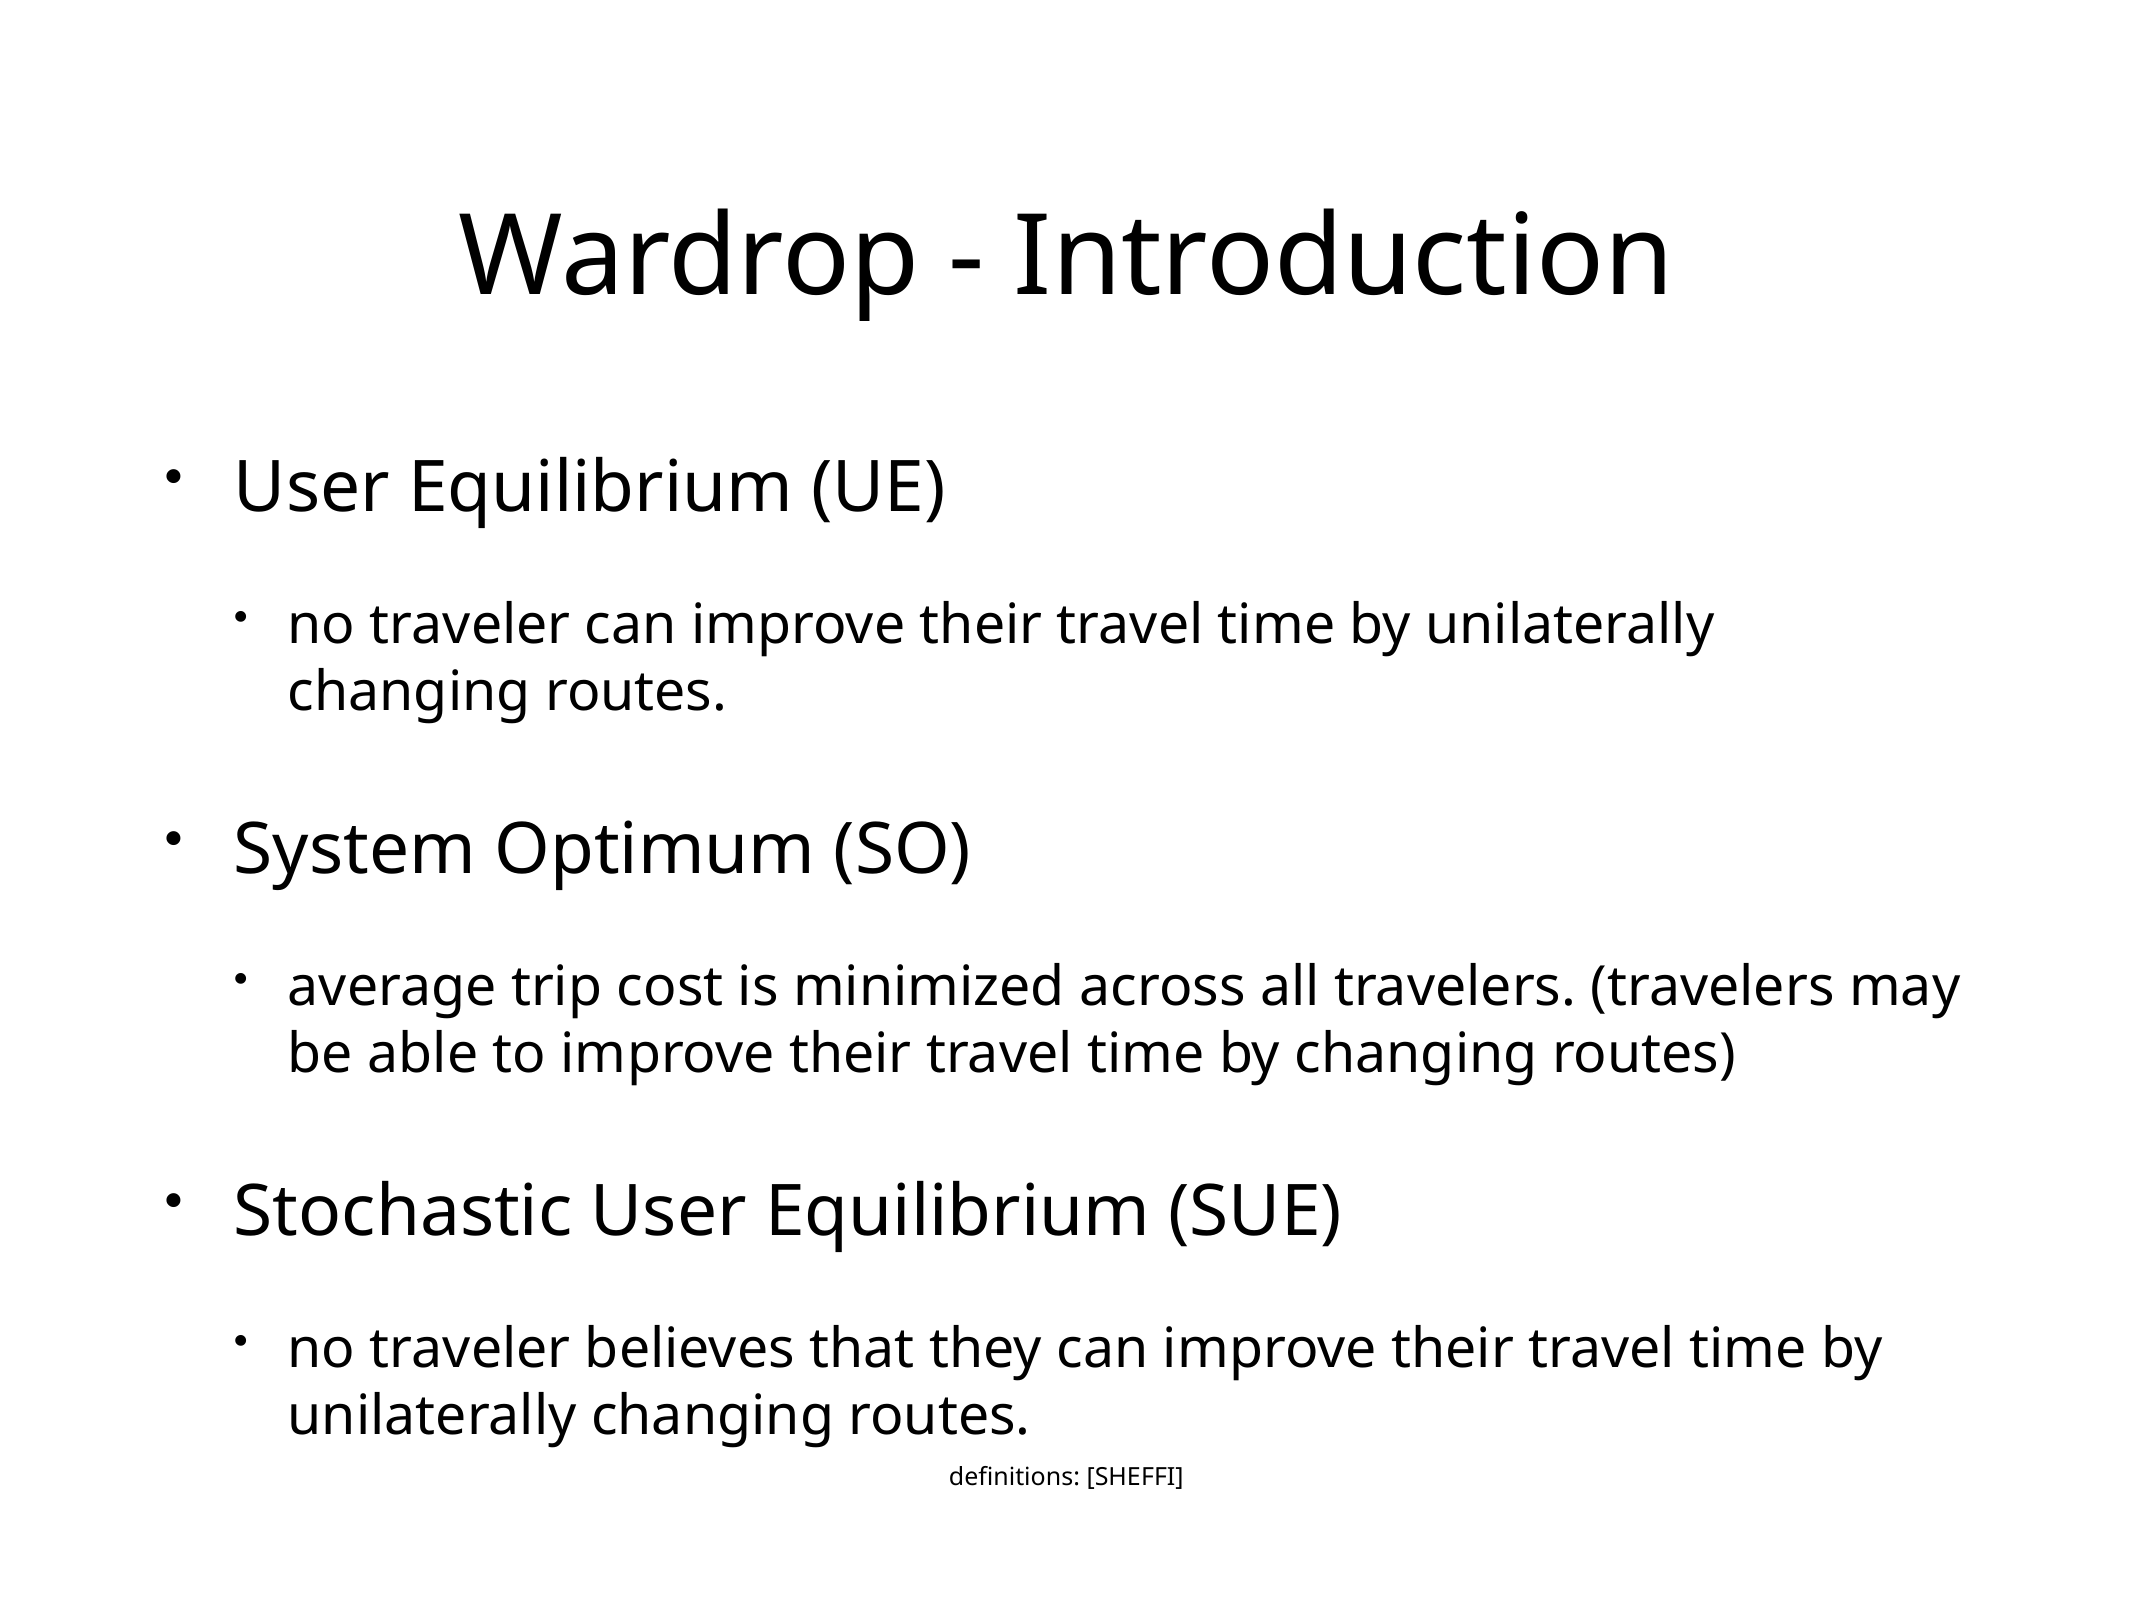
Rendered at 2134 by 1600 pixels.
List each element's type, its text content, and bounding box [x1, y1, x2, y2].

text_box definitions: [SHEFFI] [940, 1451, 1193, 1499]
title Wardrop - Introduction [155, 72, 1978, 426]
list User Equilibrium (UE) no traveler can improve their travel time by unilaterally changing routes. System Optimum (SO) average trip cost is minimized across all travelers. (travelers may be able to improve their travel time by changing routes) Stochastic User Equilibrium (SUE) no traveler believes that they can improve their travel time by unilaterally changing routes. [155, 426, 1978, 1459]
